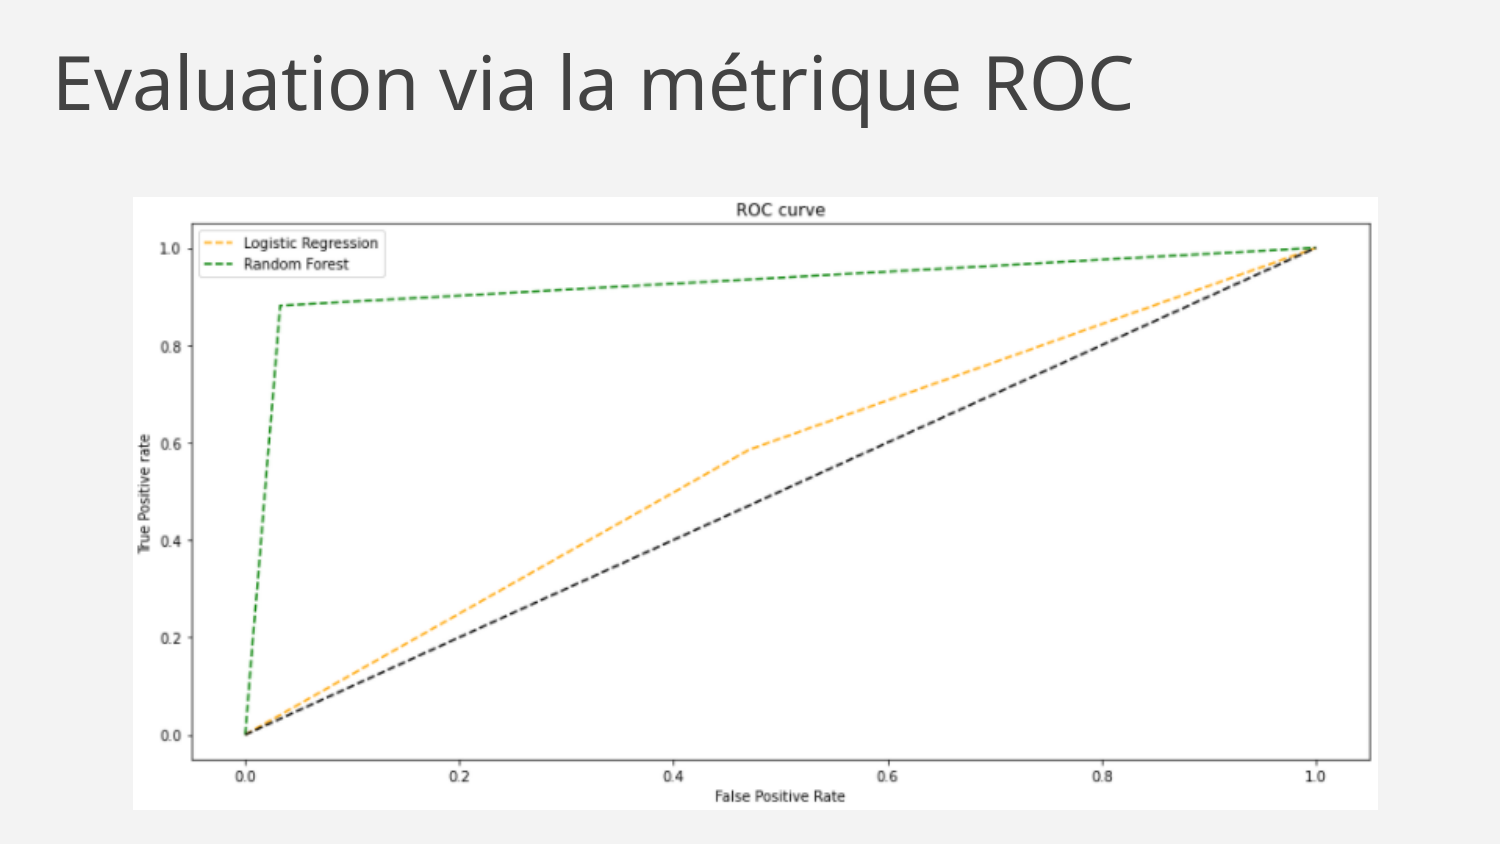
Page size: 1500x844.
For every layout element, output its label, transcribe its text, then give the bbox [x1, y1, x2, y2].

text_box Evaluation via la métrique ROC [37, 20, 1376, 176]
picture [133, 197, 1378, 811]
